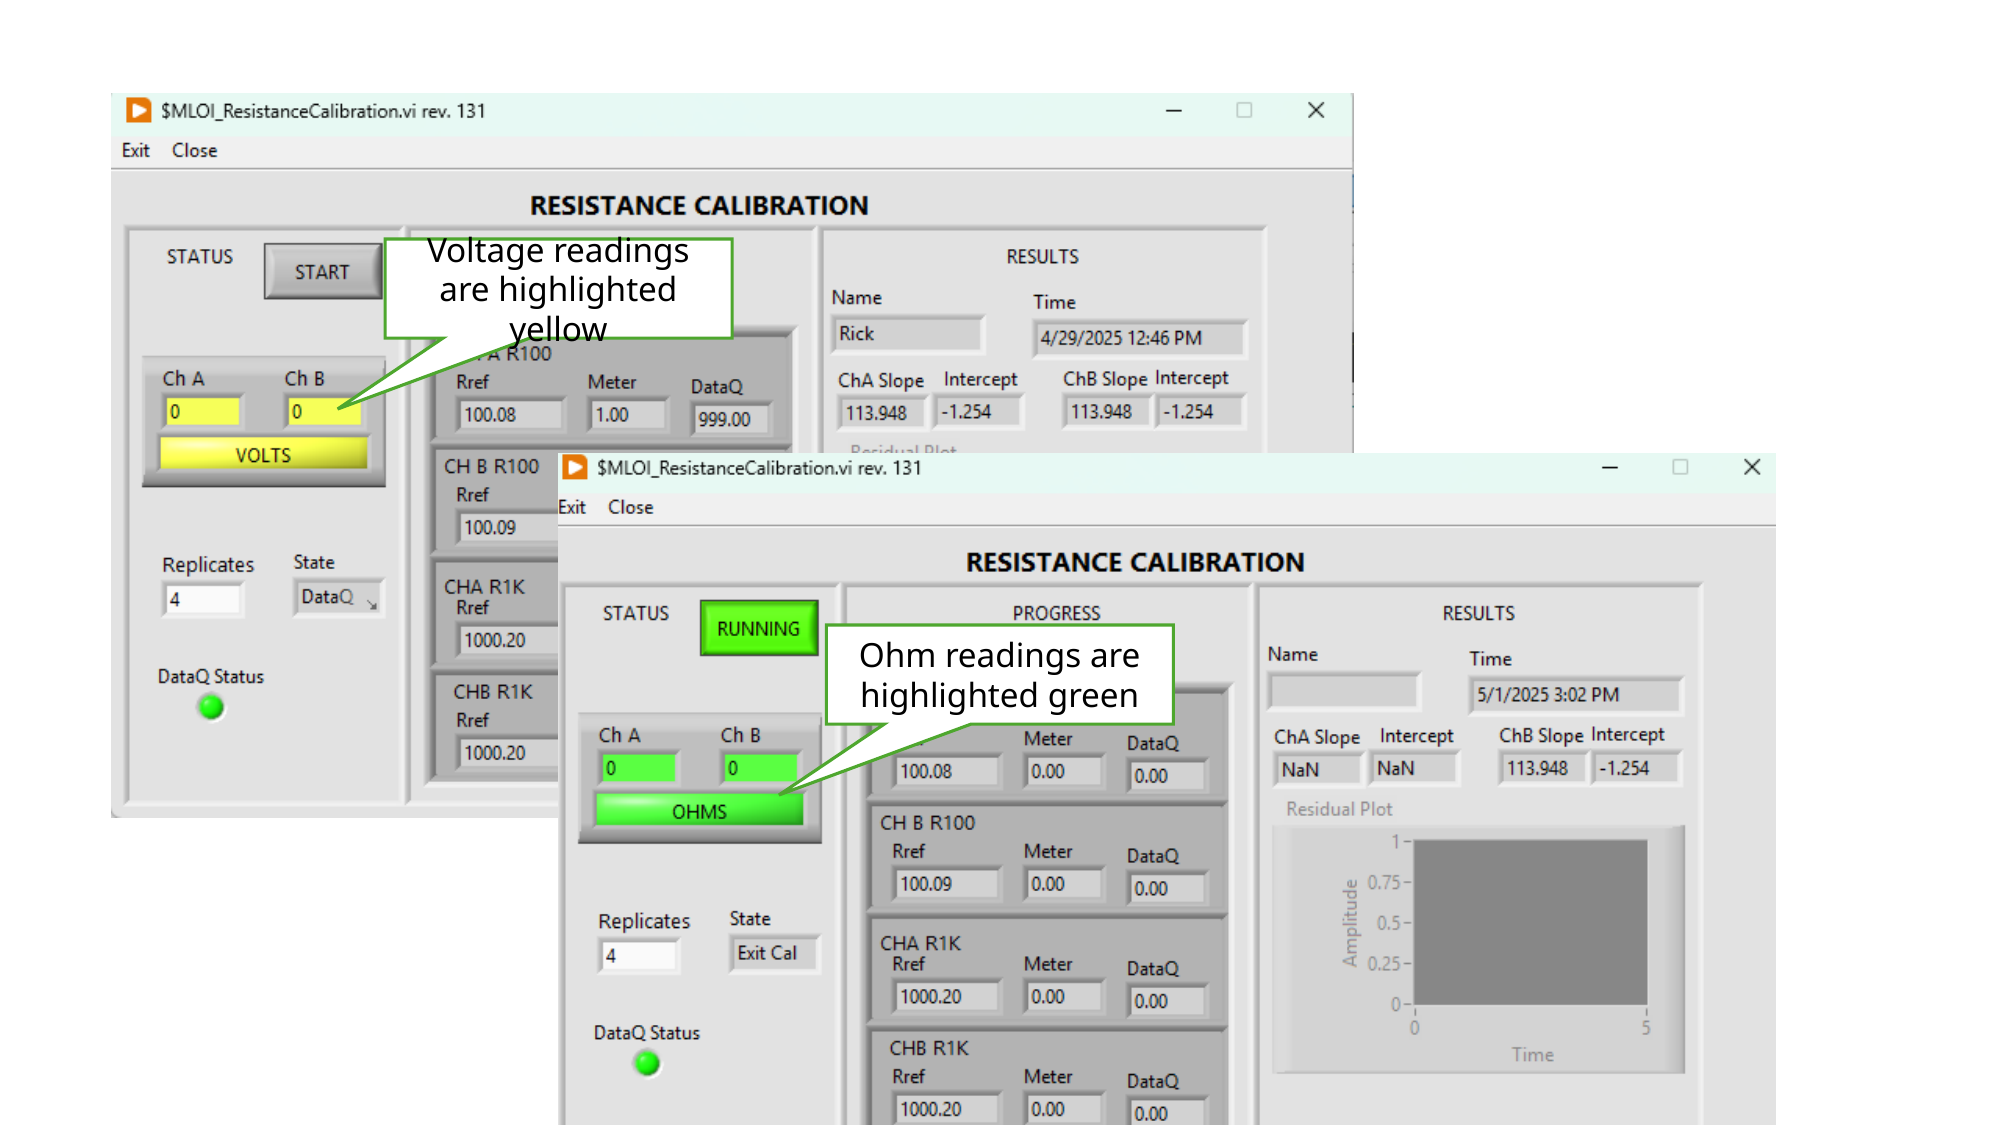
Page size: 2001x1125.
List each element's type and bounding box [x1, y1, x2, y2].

picture [110, 93, 1777, 1125]
